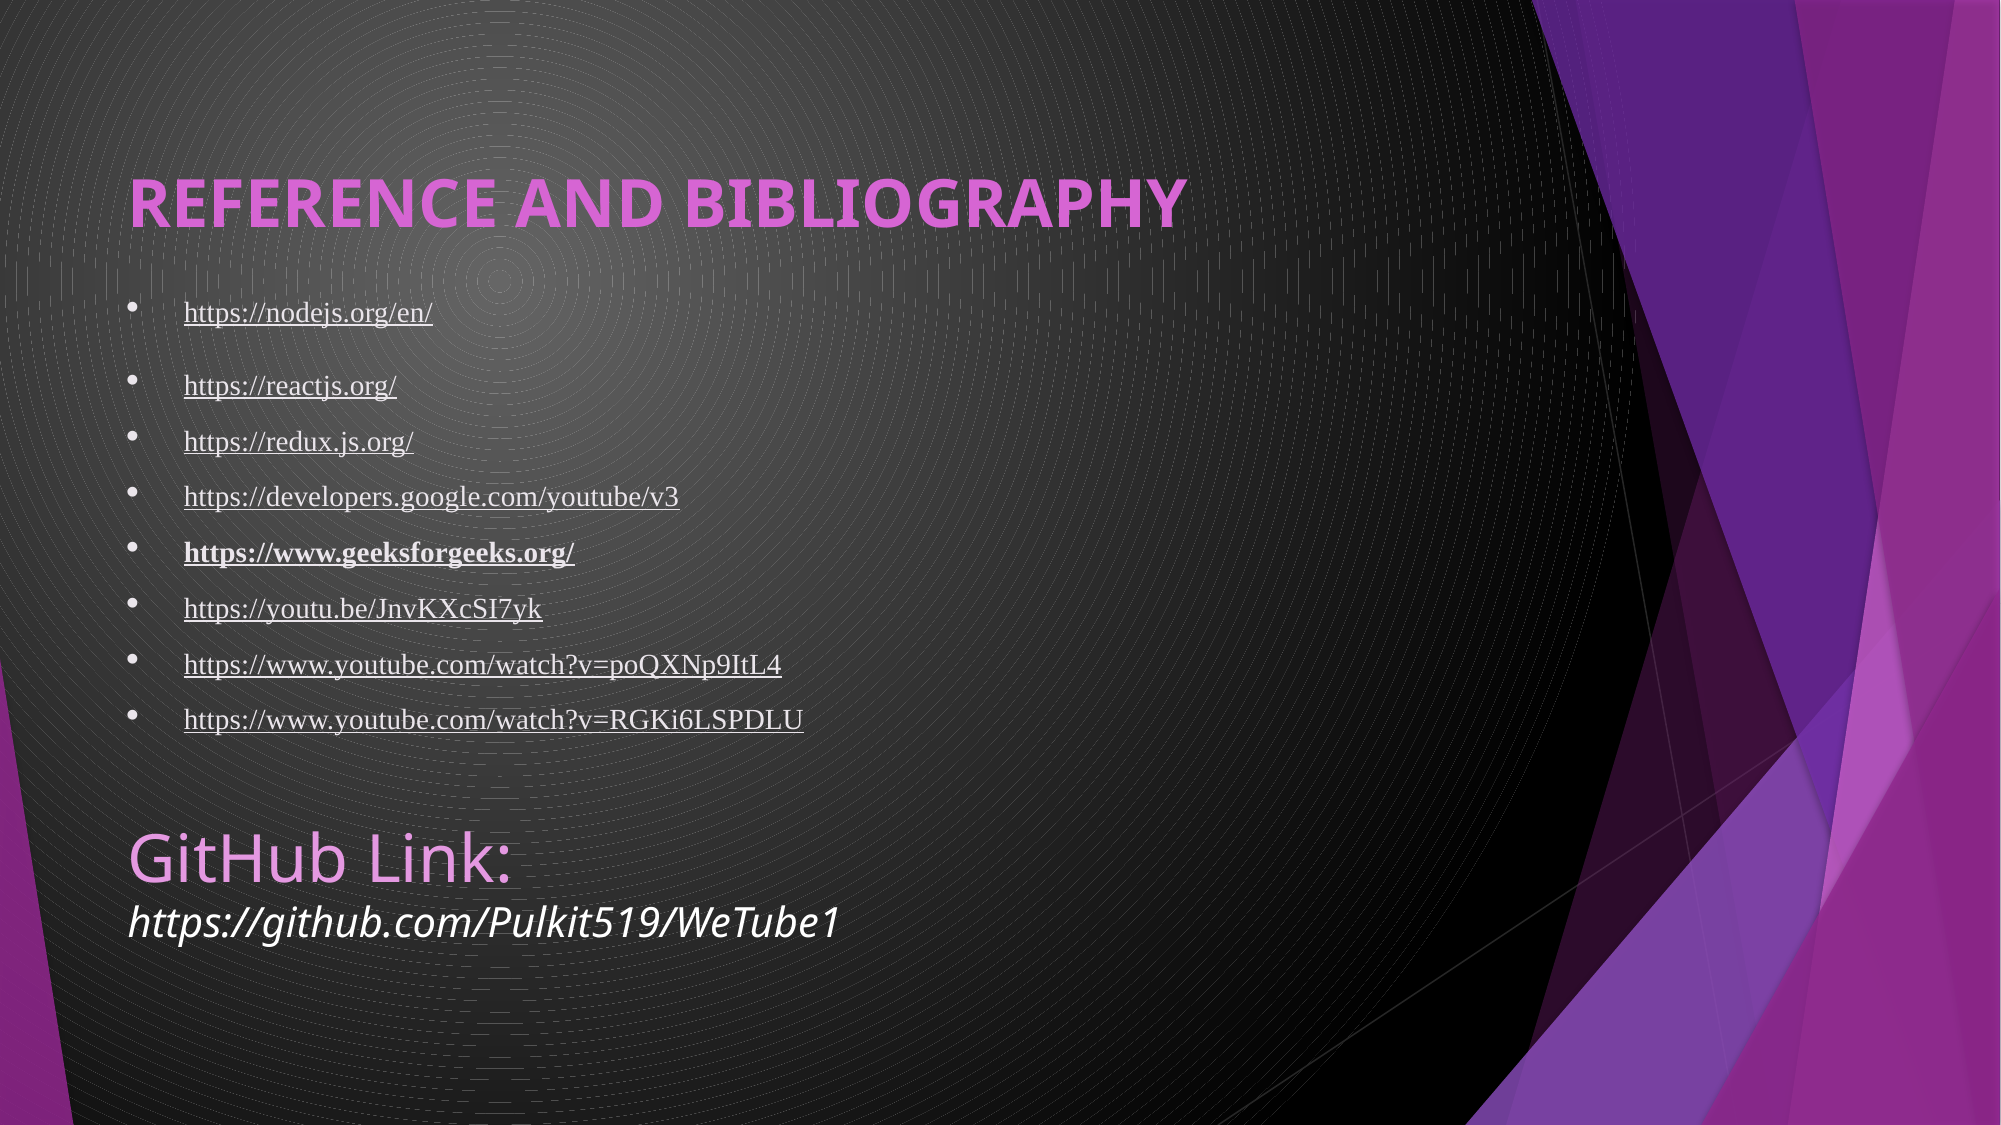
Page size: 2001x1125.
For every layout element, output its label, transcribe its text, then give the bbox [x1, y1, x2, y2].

title GitHub Link: https://github.com/Pulkit519/WeTube1 [112, 808, 1650, 1025]
text_box https://nodejs.org/en/ https://reactjs.org/ https://redux.js.org/ https://developers.google.com/youtube/v3 https://www.geeksforgeeks.org/ https://youtu.be/JnvKXcSI7yk https://www.youtube.com/watch?v=poQXNp9ItL4 https://www.youtube.com/watch?v=RGKi6LSPDLU [112, 286, 2000, 771]
text_box Reference and bibliography [112, 99, 1525, 312]
